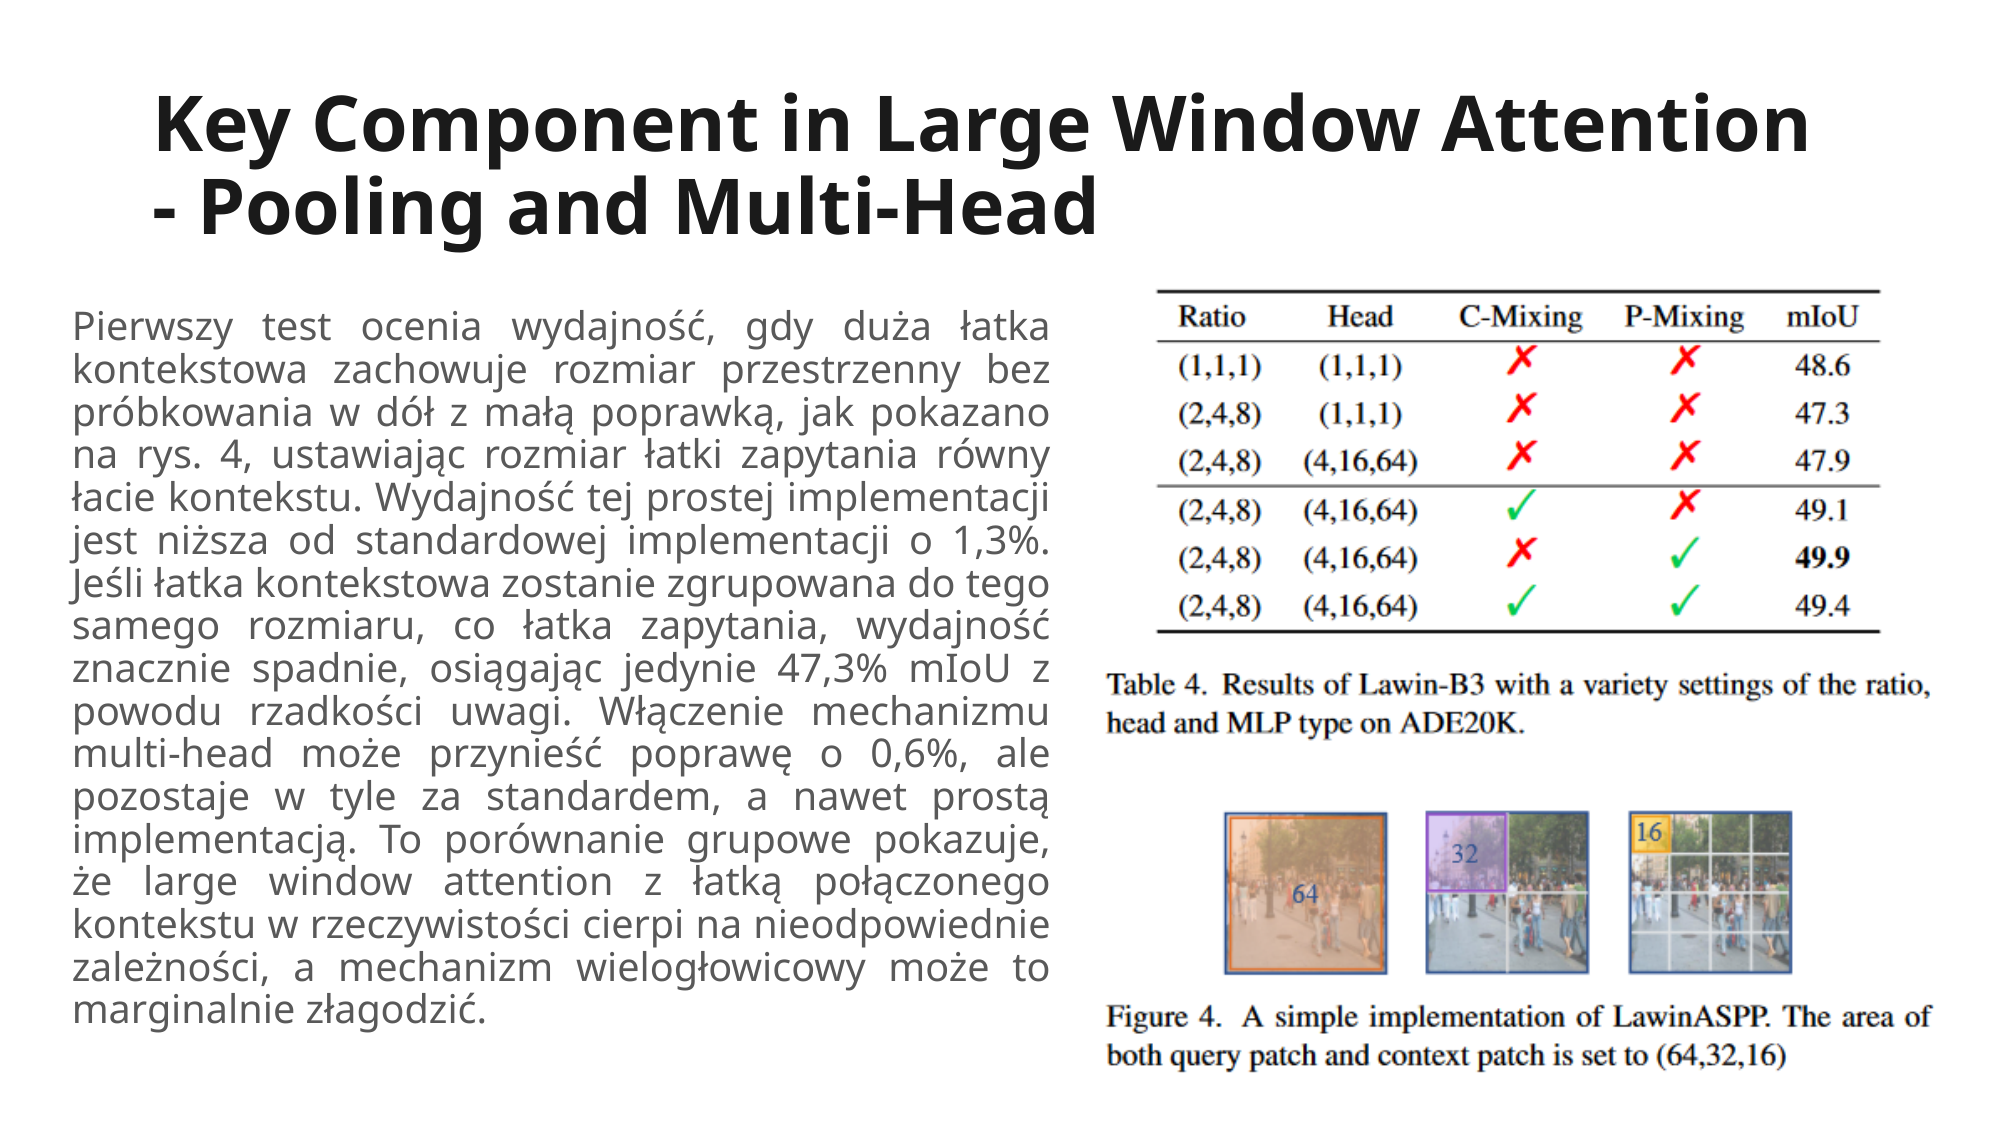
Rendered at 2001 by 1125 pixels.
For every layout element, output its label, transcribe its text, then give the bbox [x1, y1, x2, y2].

list Pierwszy test ocenia wydajność, gdy duża łatka kontekstowa zachowuje rozmiar przestrzenny bez próbkowania w dół z małą poprawką, jak pokazano na rys. 4, ustawiając rozmiar łatki zapytania równy łacie kontekstu. Wydajność tej prostej implementacji jest niższa od standardowej implementacji o 1,3%. Jeśli łatka kontekstowa zostanie zgrupowana do tego samego rozmiaru, co łatka zapytania, wydajność znacznie spadnie, osiągając jedynie 47,3% mIoU z powodu rzadkości uwagi. Włączenie mechanizmu multi-head może przynieść poprawę o 0,6%, ale pozostaje w tyle za standardem, a nawet prostą implementacją. To porównanie grupowe pokazuje, że large window attention z łatką połączonego kontekstu w rzeczywistości cierpi na nieodpowiednie zależności, a mechanizm wielogłowicowy może to marginalnie złagodzić. [56, 299, 1067, 1057]
picture [1086, 277, 1945, 1079]
title Key Component in Large Window Attention - Pooling and Multi-Head [137, 59, 1863, 278]
